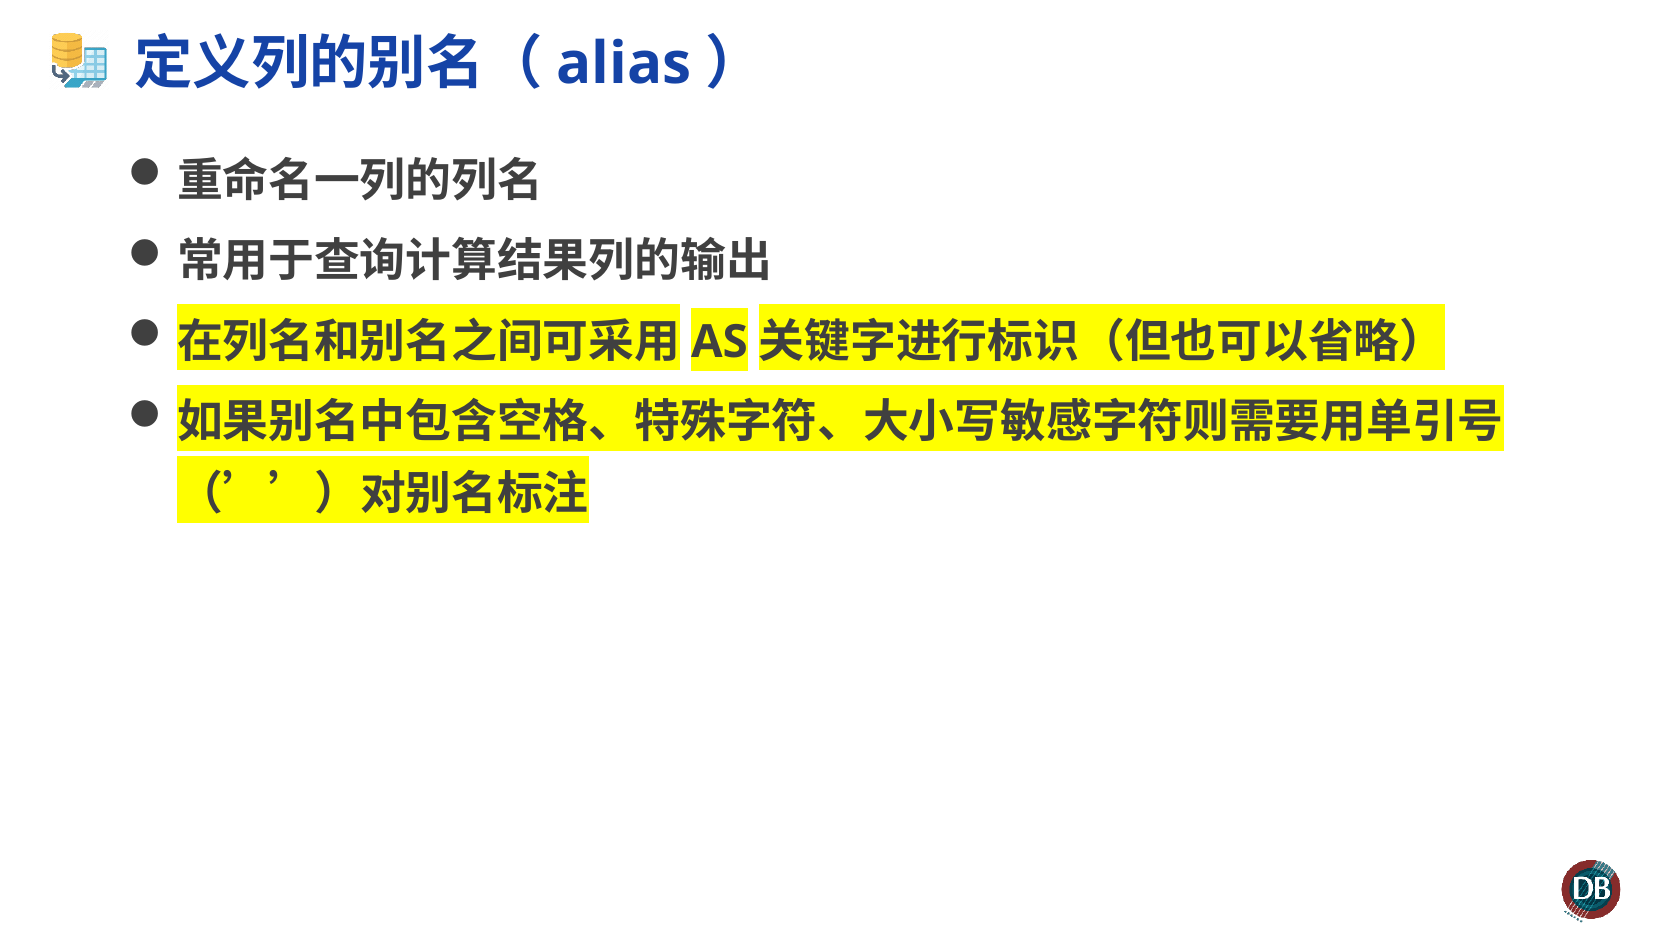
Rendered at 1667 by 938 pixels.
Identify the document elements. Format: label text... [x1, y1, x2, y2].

picture [1557, 858, 1623, 924]
picture [49, 30, 109, 90]
title 定义列的别名（alias） [118, 17, 1590, 103]
list 重命名一列的列名 常用于查询计算结果列的输出 在列名和别名之间可采用AS关键字进行标识（但也可以省略） 如果别名中包含空格、特殊字符、大小写敏感字符则需要用单引号（’’）对别名标注 [112, 126, 1590, 835]
